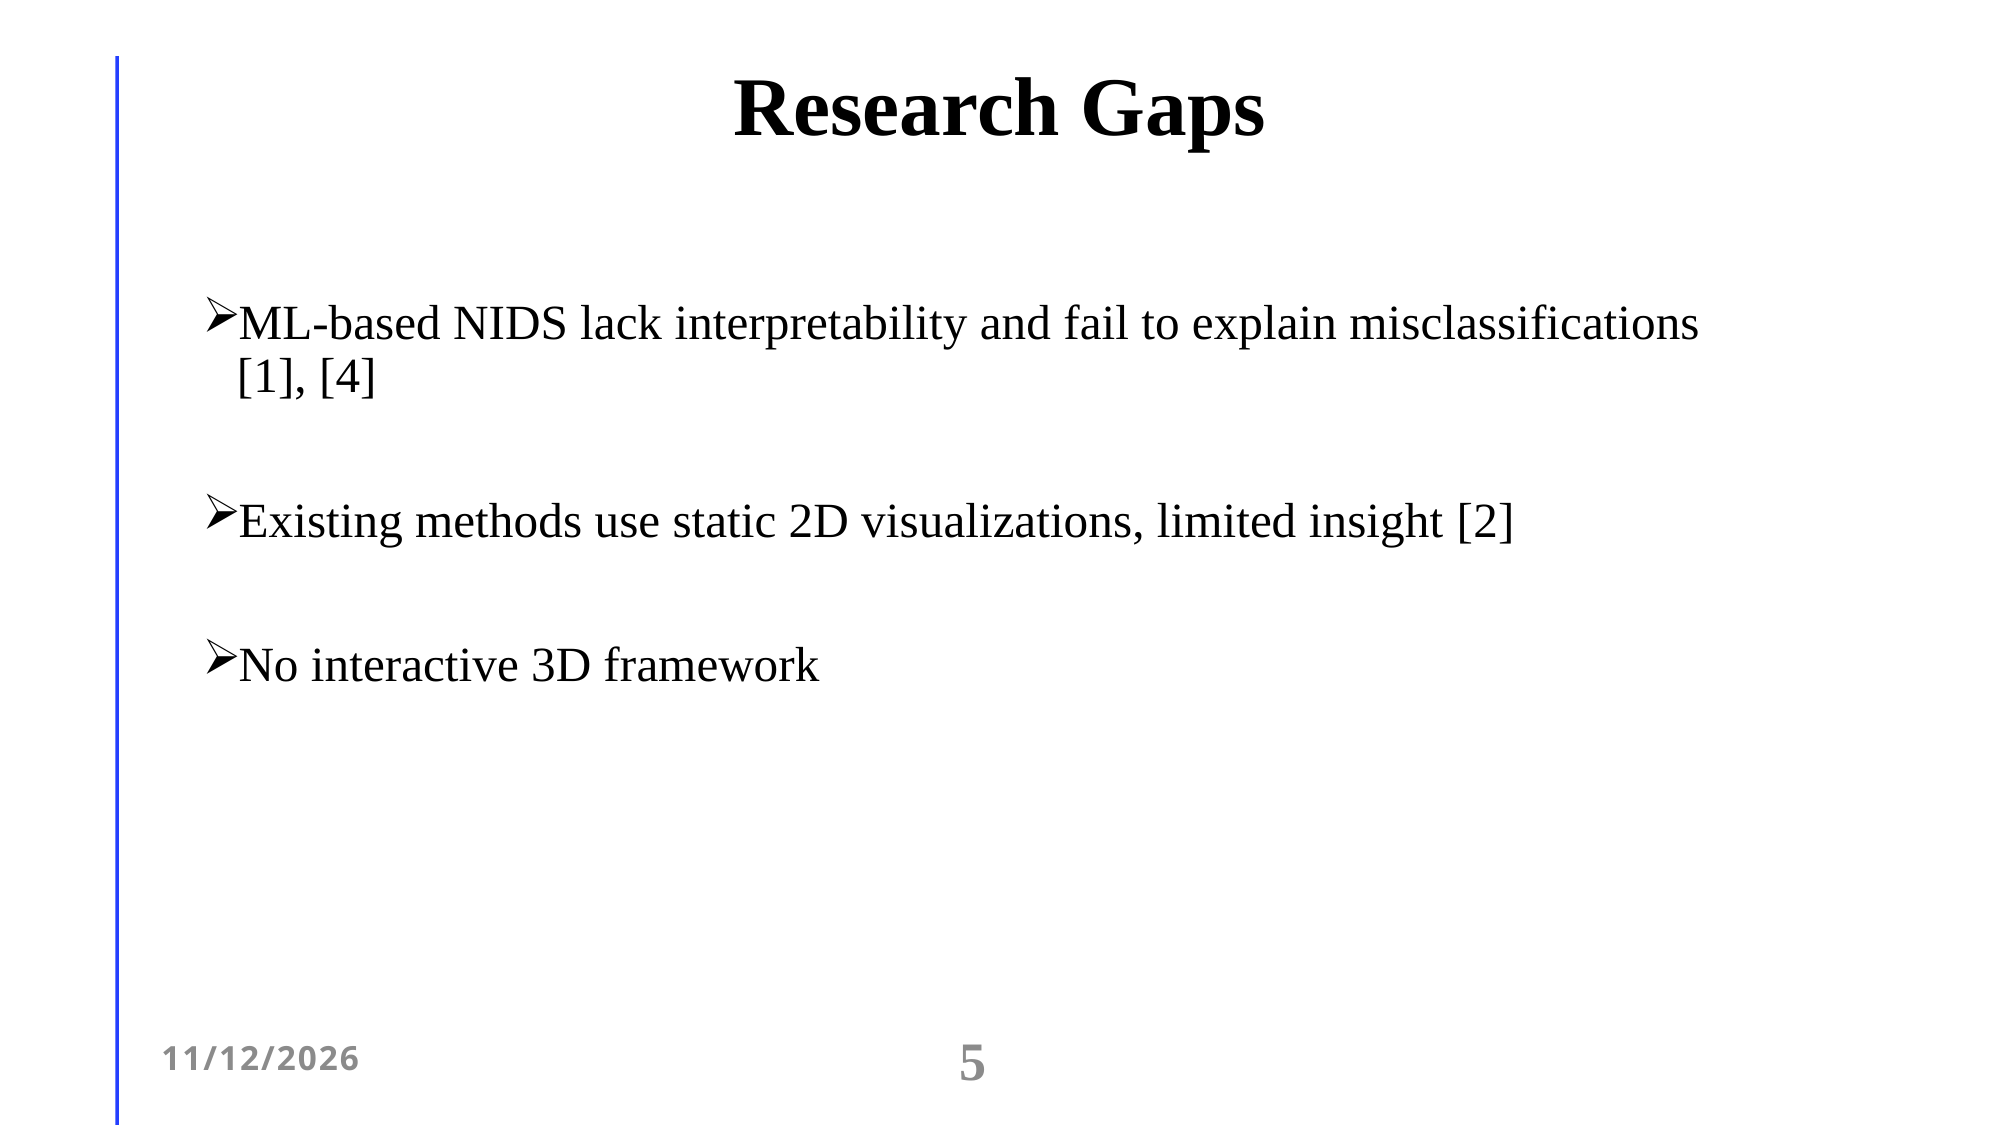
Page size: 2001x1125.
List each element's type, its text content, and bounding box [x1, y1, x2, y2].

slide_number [146, 1016, 388, 1103]
list ML-based NIDS lack interpretability and fail to explain misclassifications [1], [4] Existing methods use static 2D visualizations, limited insight [2] No interactive 3D framework [187, 289, 1763, 703]
slide_number 5 [917, 1016, 1030, 1103]
title Research Gaps [90, 53, 1910, 164]
